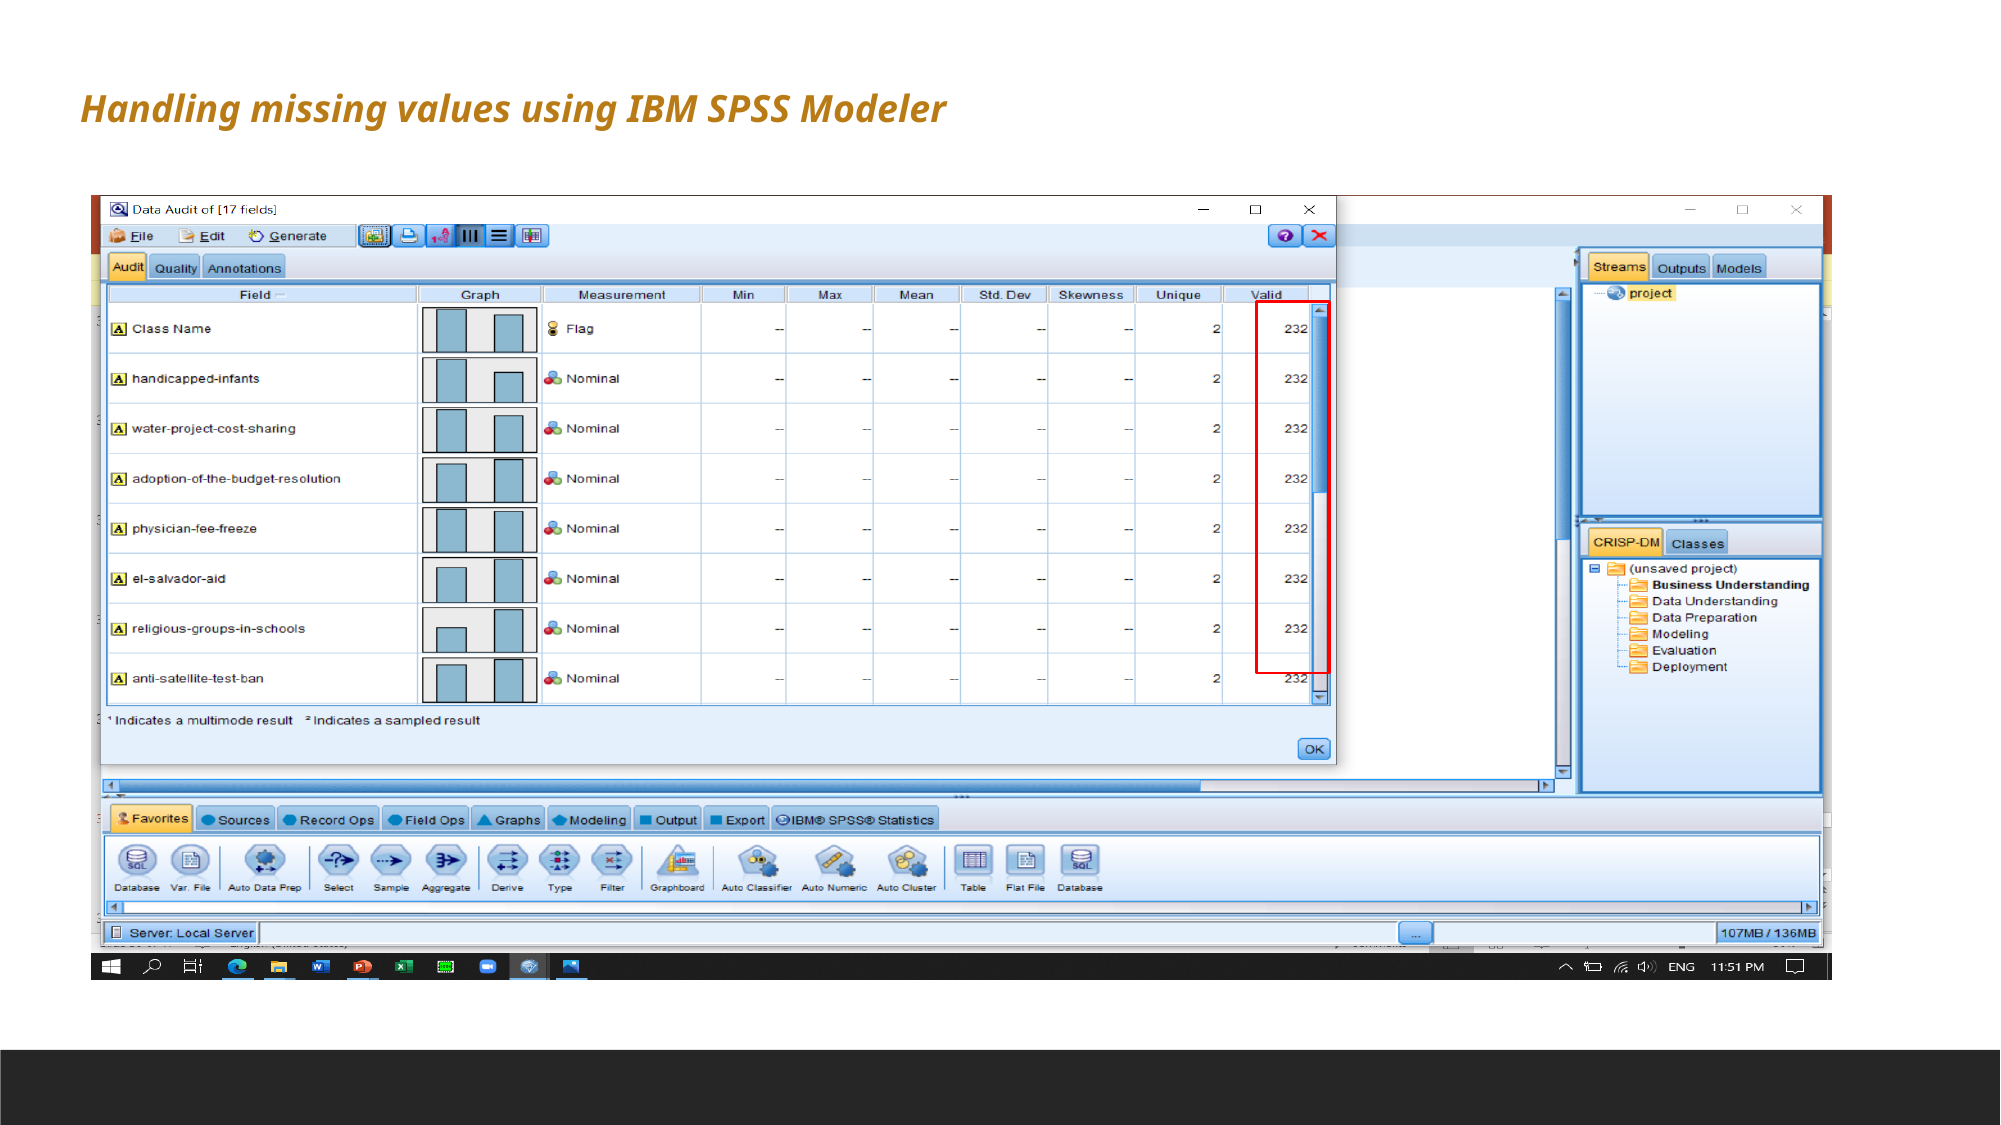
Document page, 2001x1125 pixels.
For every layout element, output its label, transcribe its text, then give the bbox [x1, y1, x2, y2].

picture [90, 195, 1832, 980]
text_box Handling missing values using IBM SPSS Modeler [65, 77, 1785, 138]
